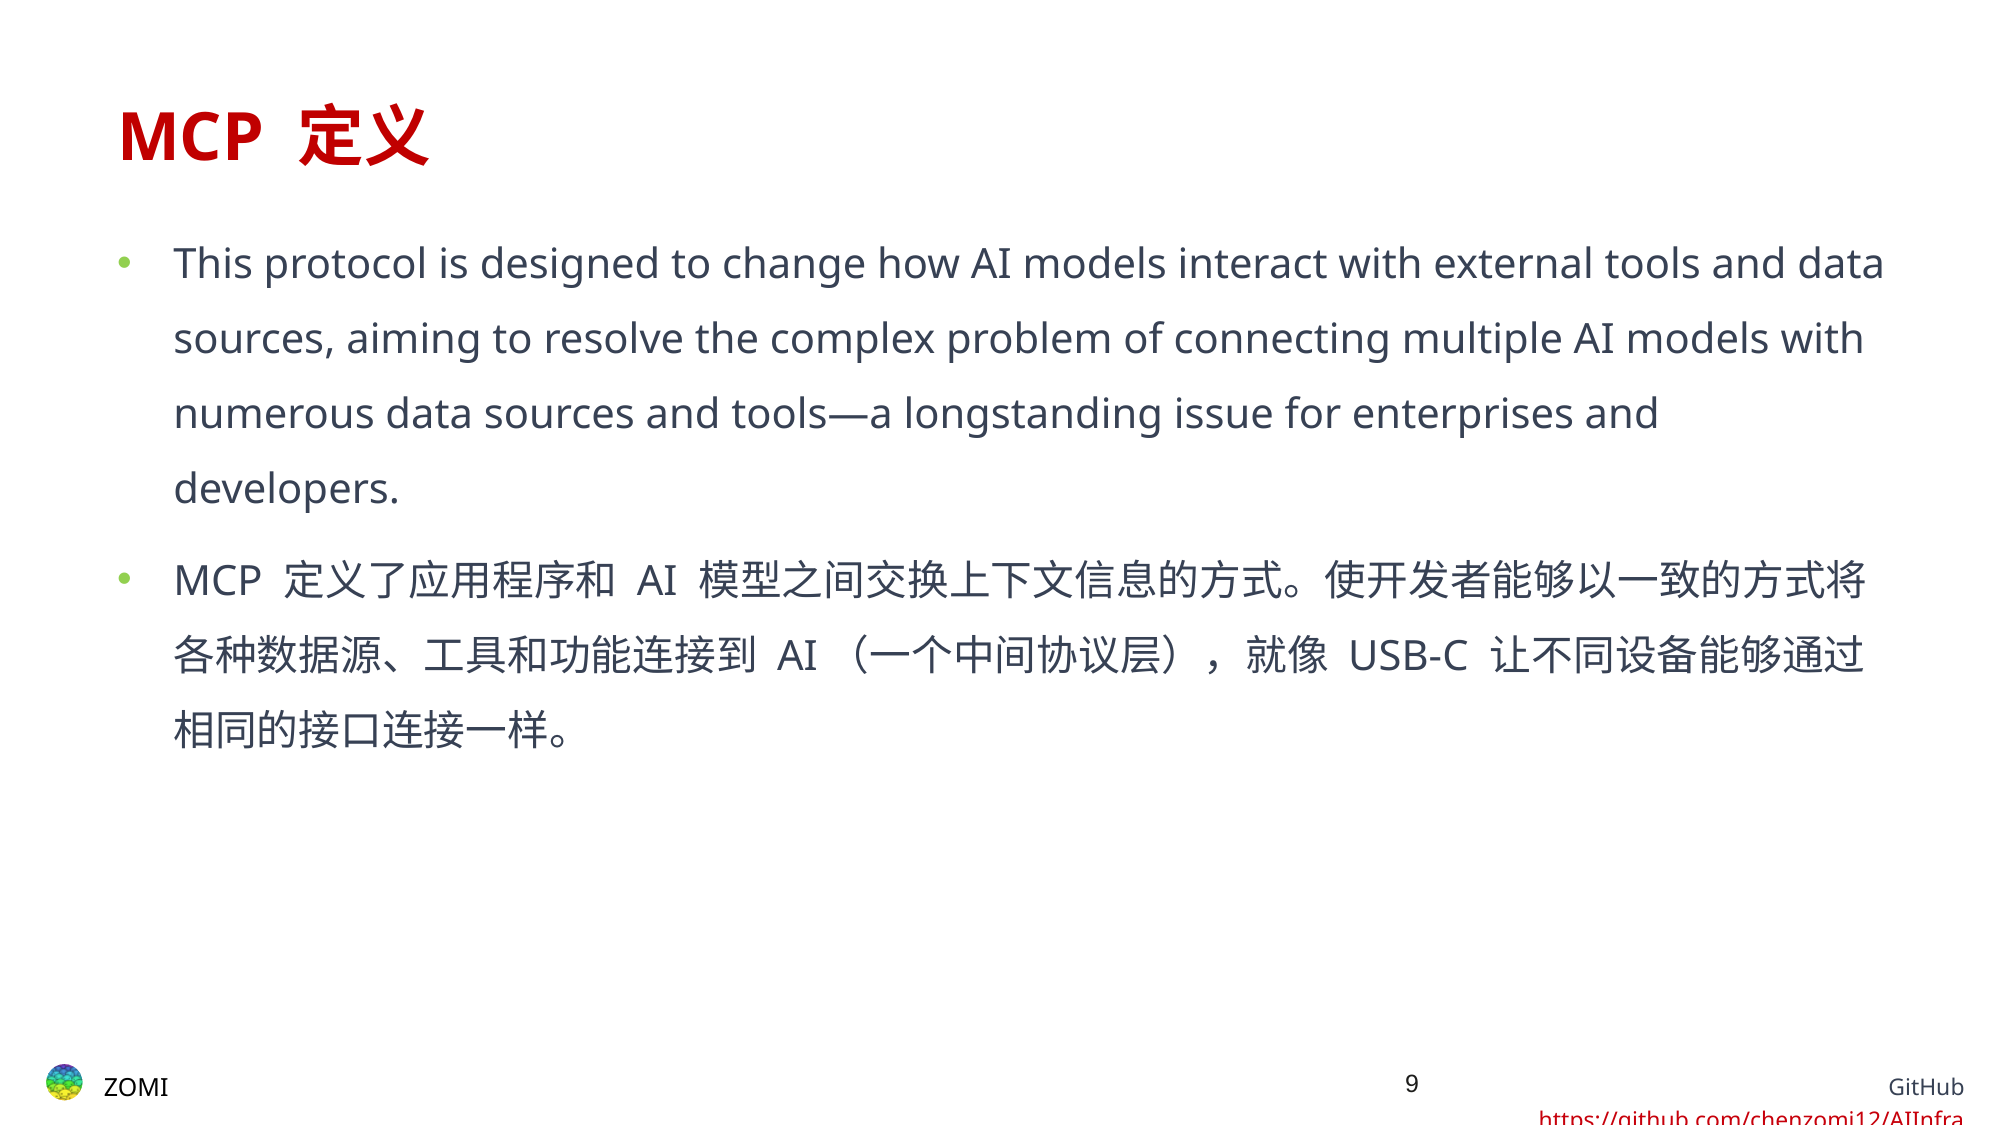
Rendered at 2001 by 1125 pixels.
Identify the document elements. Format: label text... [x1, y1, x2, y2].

title MCP 定义 [102, 85, 1901, 183]
list This protocol is designed to change how AI models interact with external tools and data sources, aiming to resolve the complex problem of connecting multiple AI models with numerous data sources and tools—a longstanding issue for enterprises and developers. MCP 定义了应用程序和 AI 模型之间交换上下文信息的方式。使开发者能够以一致的方式将各种数据源、工具和功能连接到 AI（一个中间协议层），就像 USB-C 让不同设备能够通过相同的接口连接一样。 [102, 204, 1901, 1043]
picture [47, 1065, 82, 1100]
